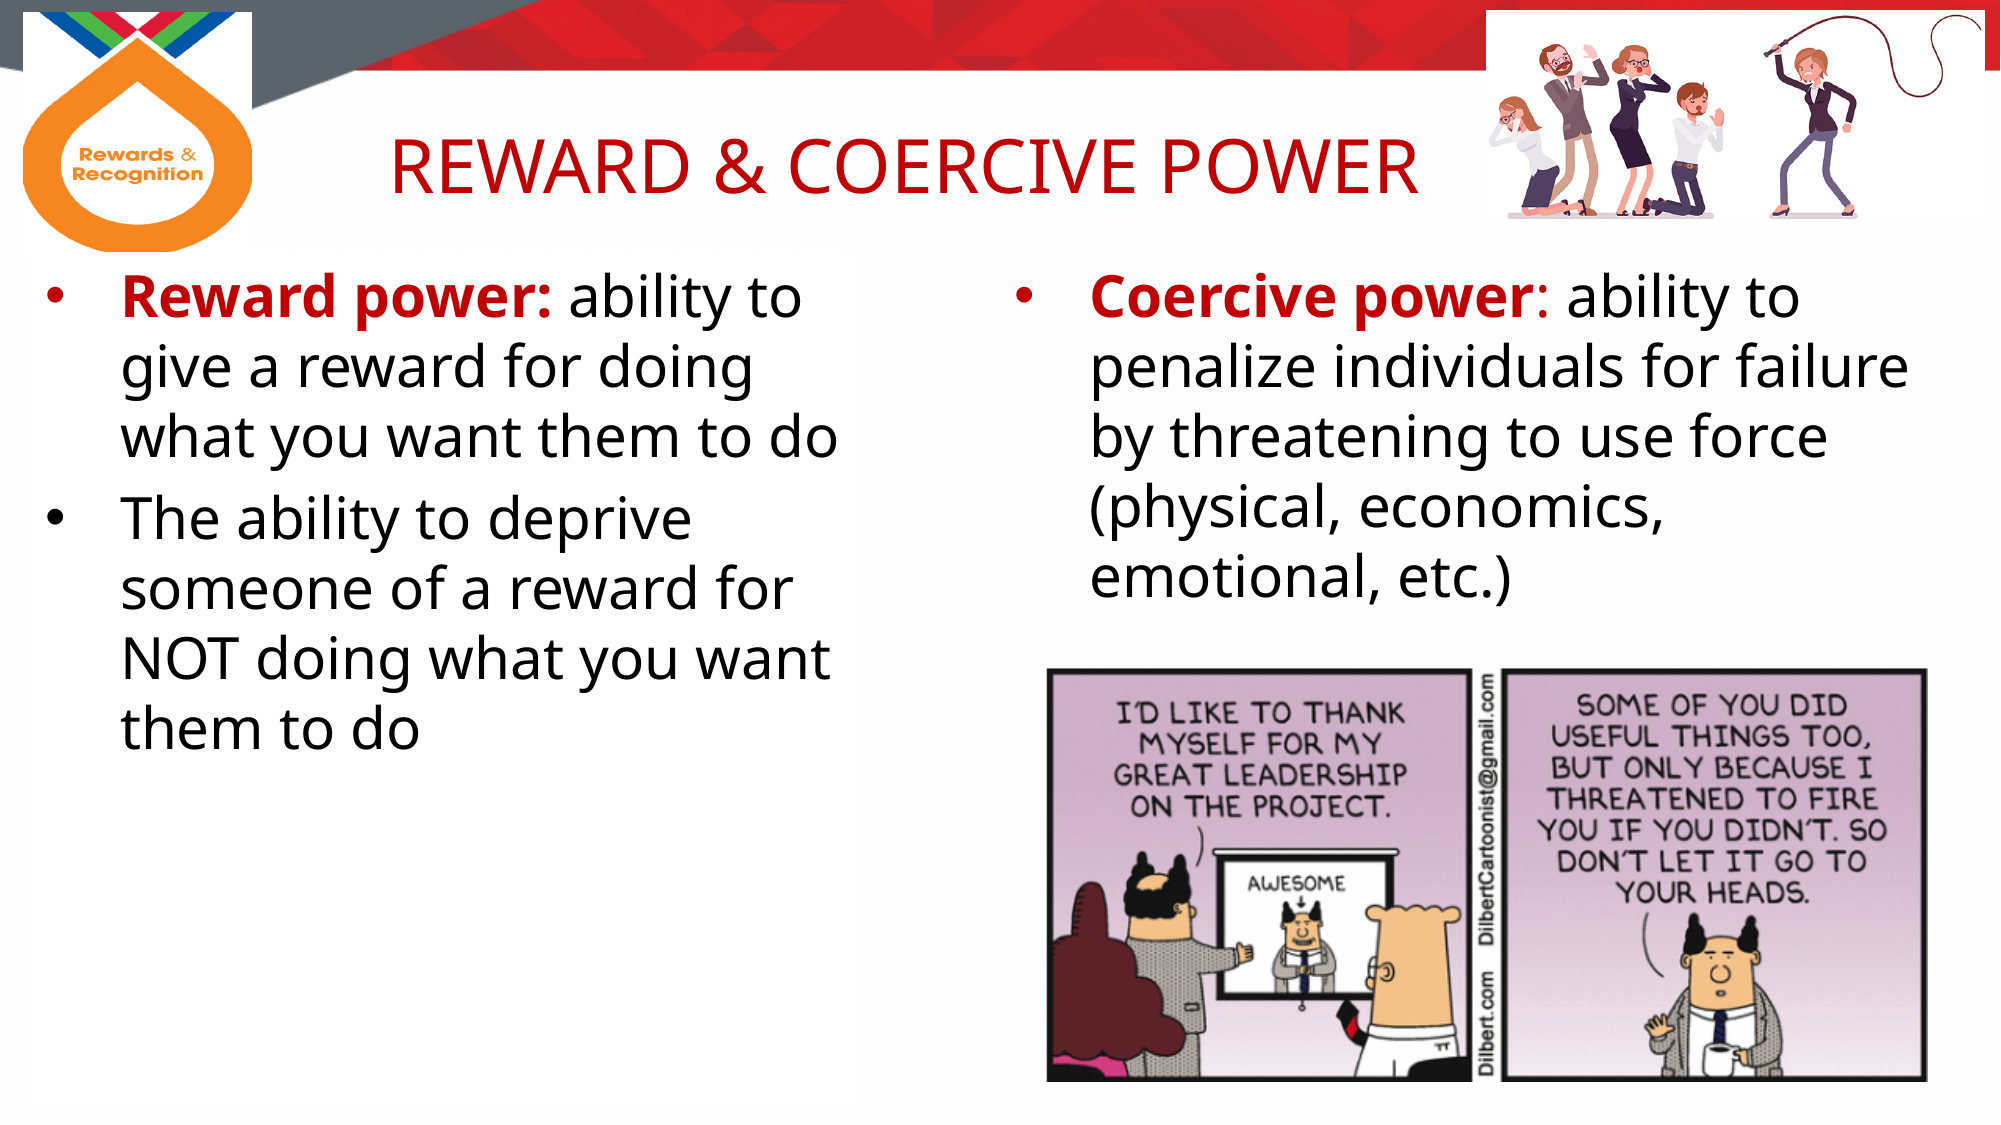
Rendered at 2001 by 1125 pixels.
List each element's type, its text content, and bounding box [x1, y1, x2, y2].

title Reward & coercive power [388, 79, 1486, 211]
list Reward power: ability to give a reward for doing what you want them to do The ability to deprive someone of a reward for NOT doing what you want them to do [30, 251, 856, 1104]
picture [0, 0, 2001, 1125]
text_box Coercive power: ability to penalize individuals for failure by threatening to use force (physical, economics, emotional, etc.) [999, 251, 1970, 617]
